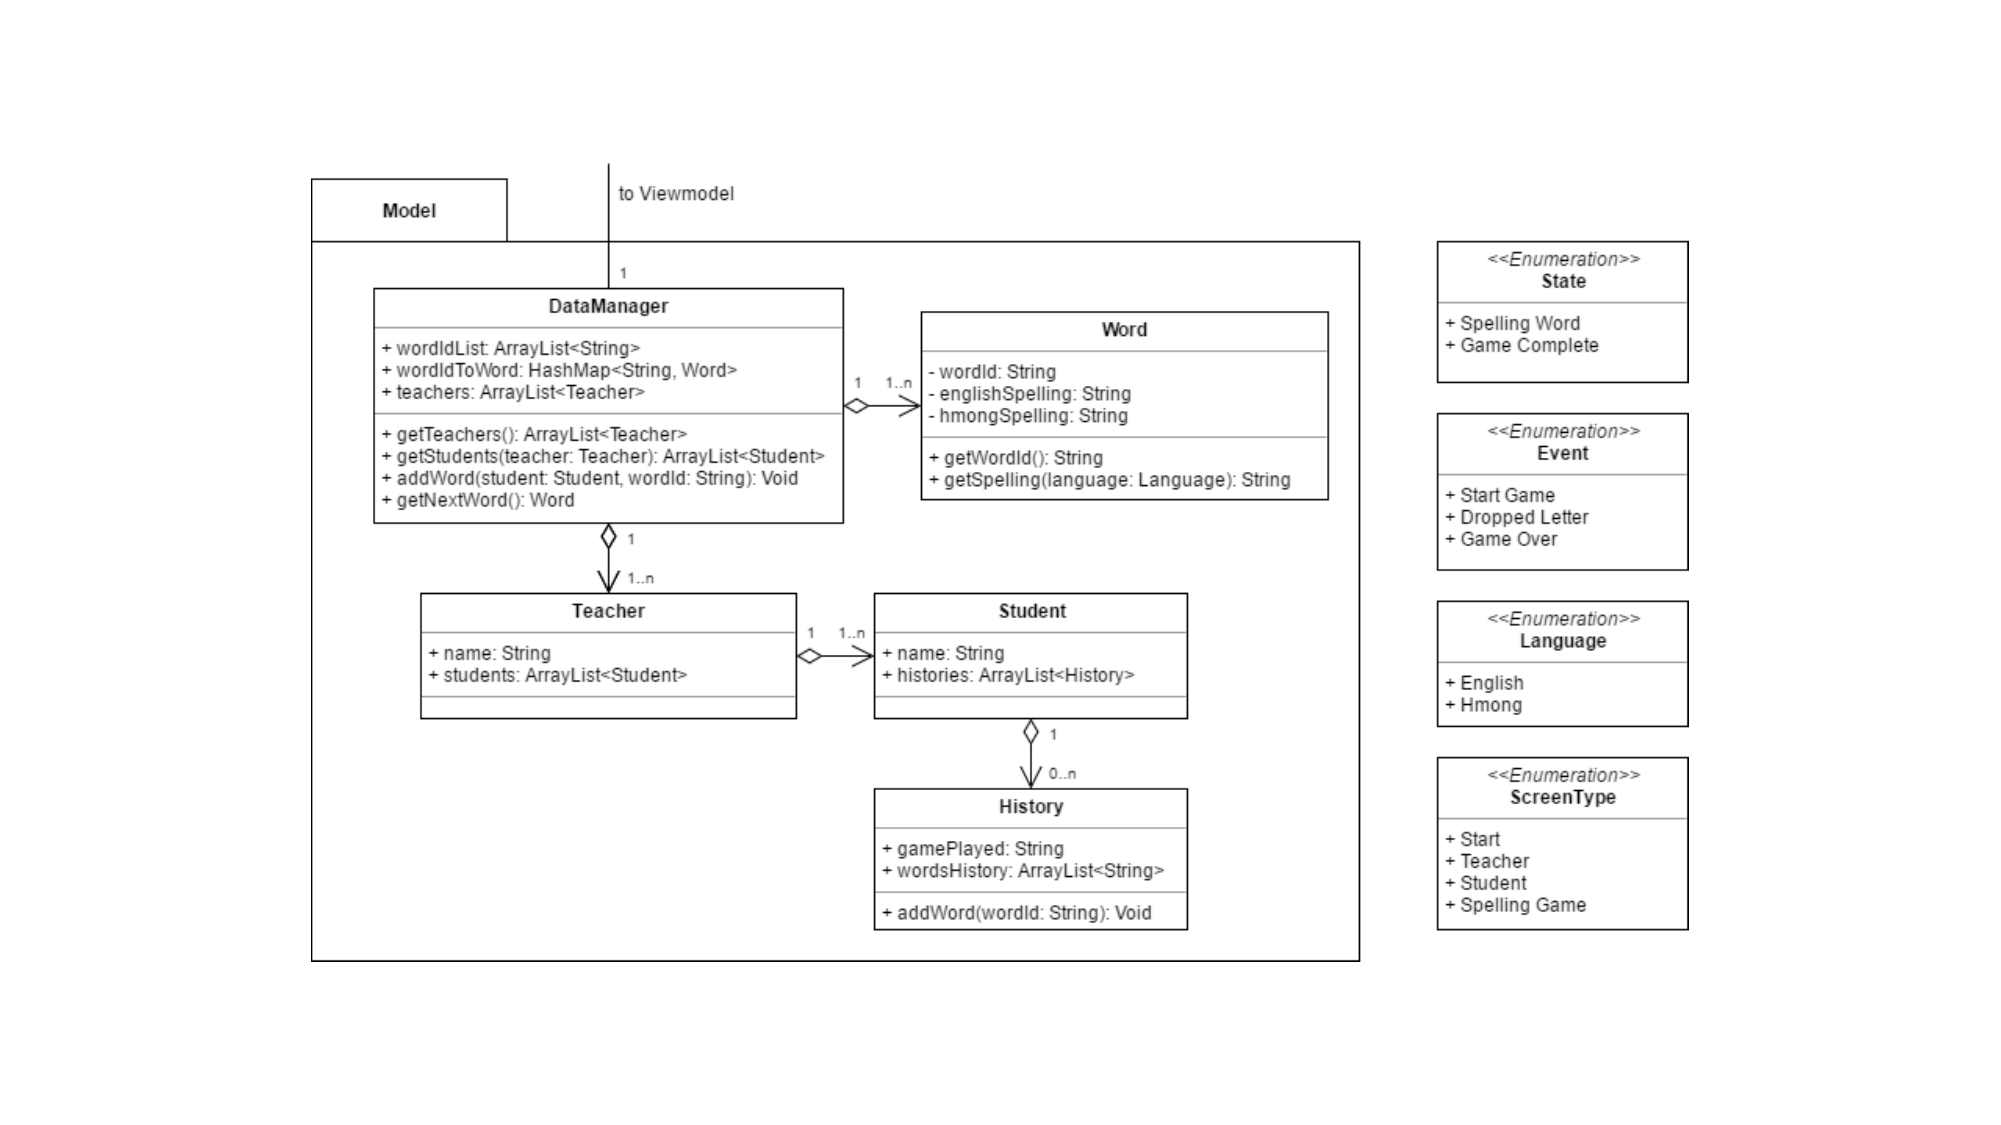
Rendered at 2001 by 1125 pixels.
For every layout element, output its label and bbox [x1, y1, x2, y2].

picture [311, 162, 1689, 962]
